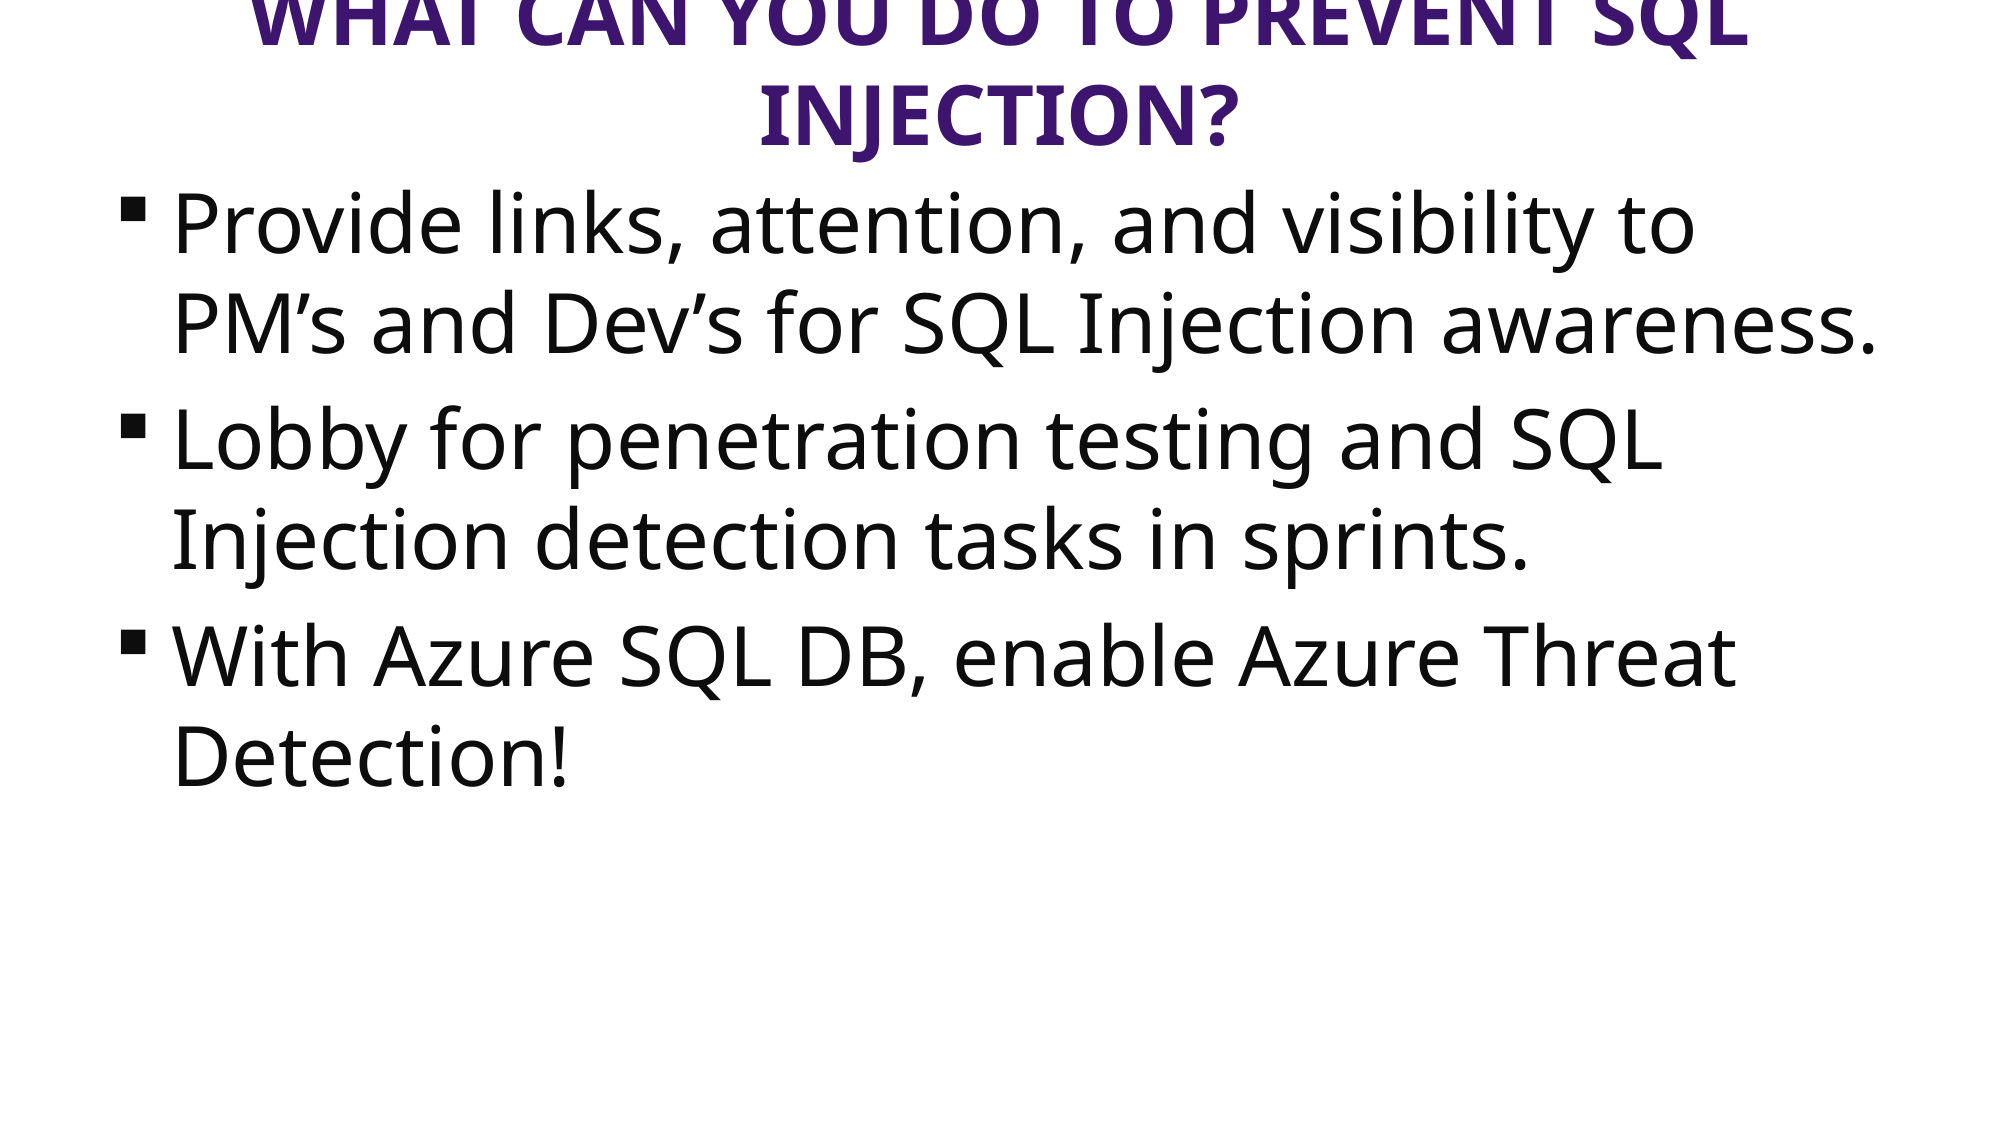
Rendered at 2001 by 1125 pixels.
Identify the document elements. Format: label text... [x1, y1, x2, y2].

title what can you do to prevent SQL Injection? [0, 0, 2000, 125]
list Provide links, attention, and visibility to PM’s and Dev’s for SQL Injection awareness. Lobby for penetration testing and SQL Injection detection tasks in sprints. With Azure SQL DB, enable Azure Threat Detection! [99, 162, 1900, 1100]
